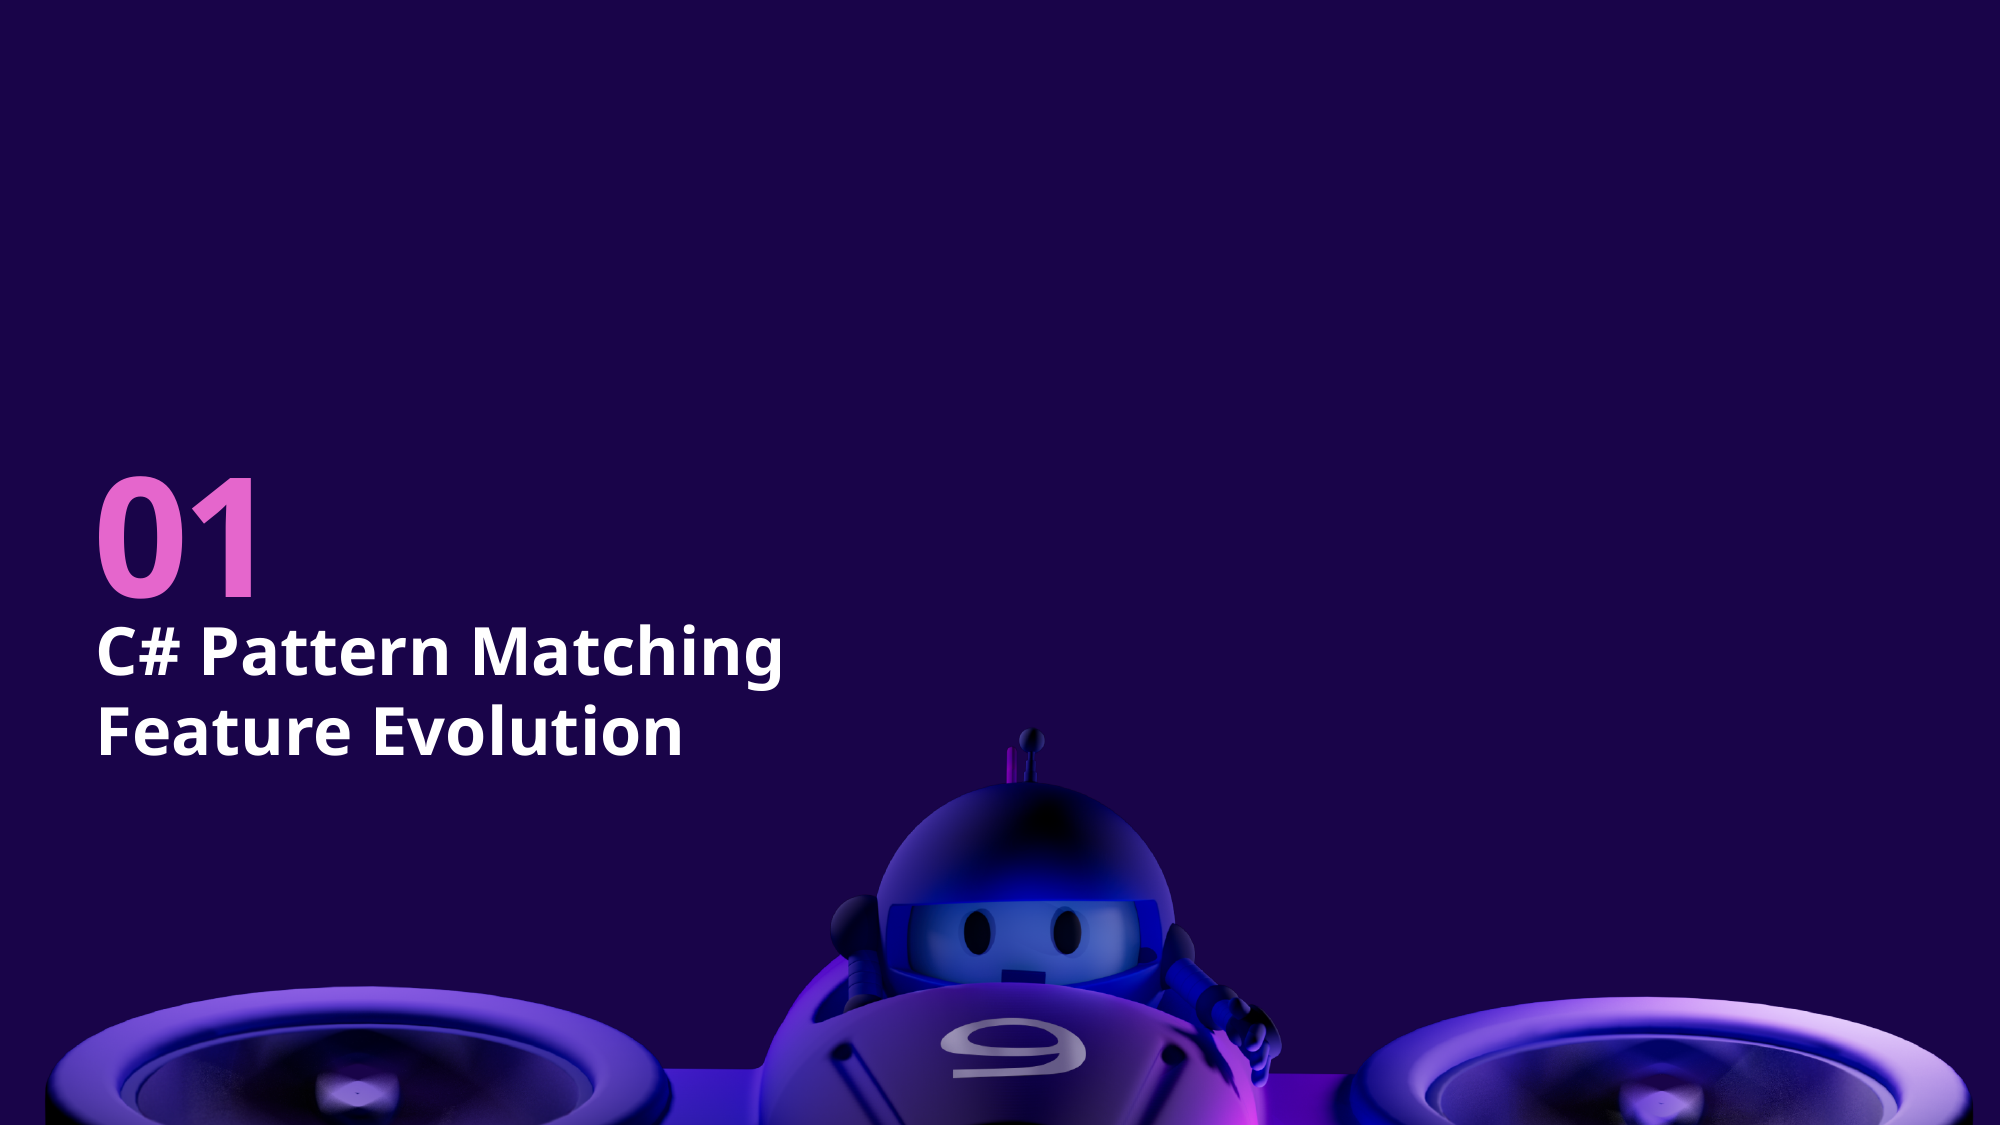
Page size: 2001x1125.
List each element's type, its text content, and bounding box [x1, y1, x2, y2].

picture [11, 670, 2001, 1125]
title 01 [93, 479, 1014, 583]
list C# Pattern Matching Feature Evolution [95, 609, 987, 771]
